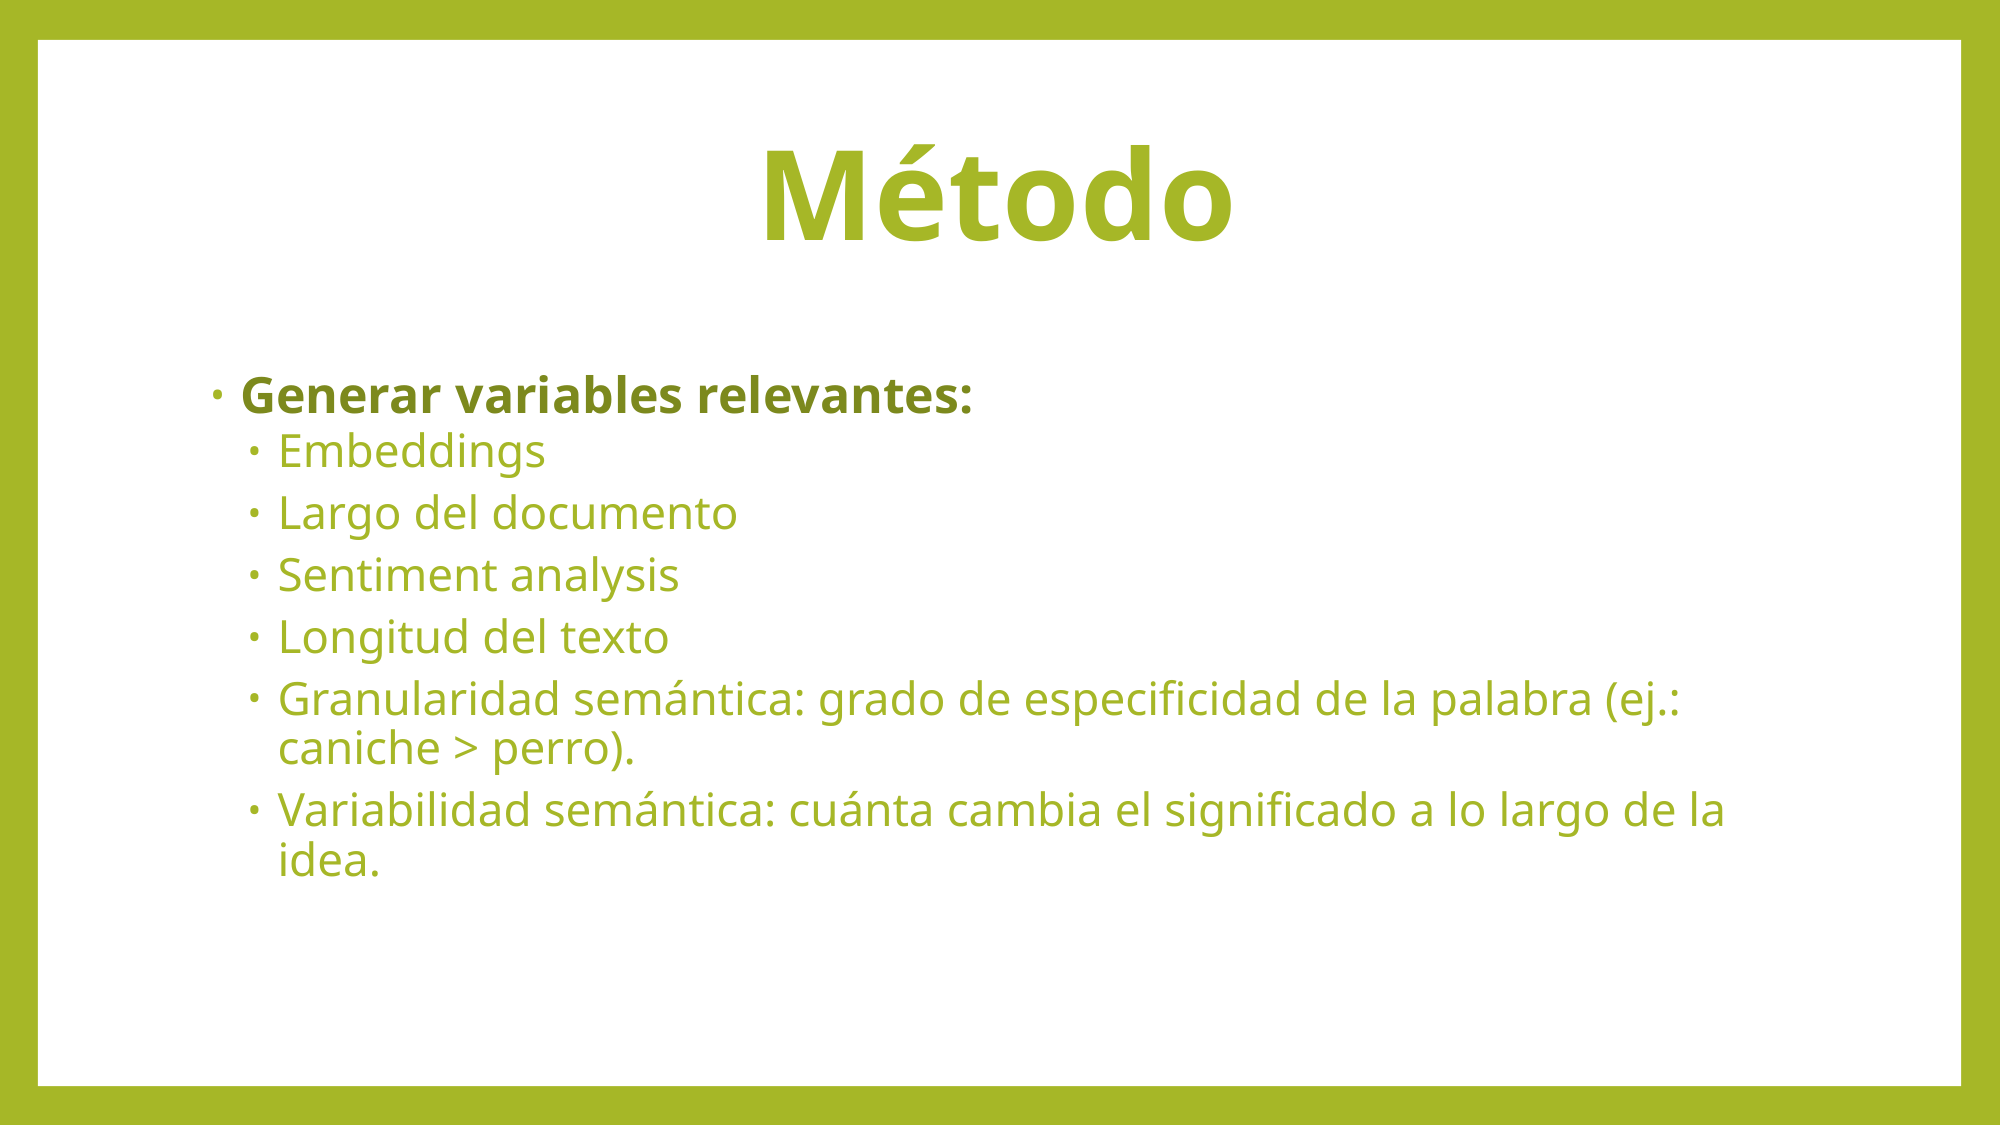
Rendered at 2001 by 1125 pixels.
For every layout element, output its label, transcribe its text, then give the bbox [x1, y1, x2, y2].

list Generar variables relevantes: Embeddings Largo del documento Sentiment analysis Longitud del texto Granularidad semántica: grado de especificidad de la palabra (ej.: caniche > perro). Variabilidad semántica: cuánta cambia el significado a lo largo de la idea. [187, 362, 1808, 1025]
title Método [187, 88, 1808, 312]
